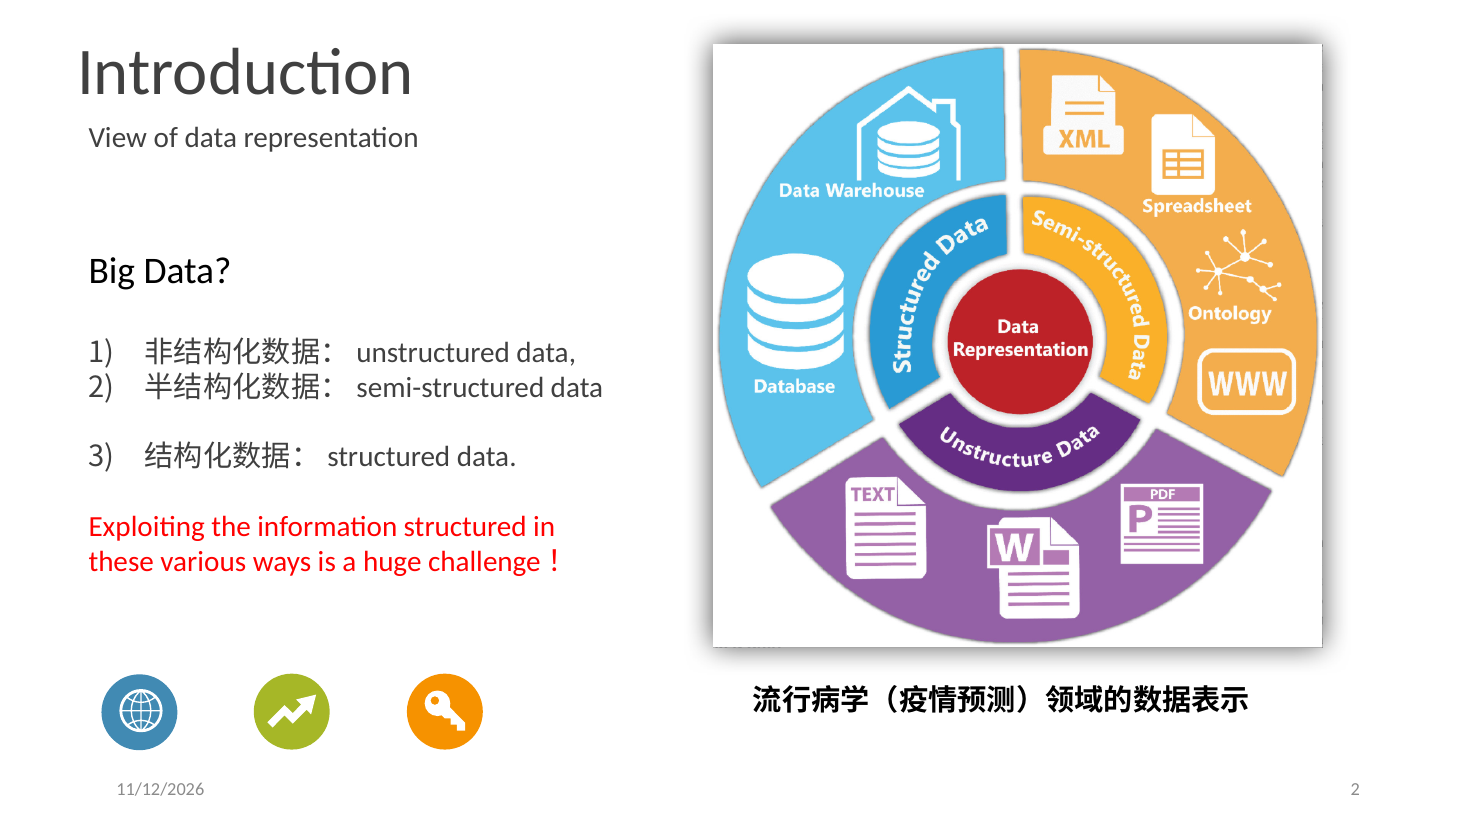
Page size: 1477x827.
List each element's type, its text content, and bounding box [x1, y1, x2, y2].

picture [713, 44, 1323, 648]
text_box Introduction [62, 20, 560, 116]
text_box 非结构化数据：unstructured data, 半结构化数据：semi-structured data 结构化数据：structured data. Exploiting the information structured in these various ways is a huge challenge！ [73, 325, 620, 585]
text_box 流行病学（疫情预测）领域的数据表示 [738, 673, 1418, 724]
text_box Big Data? [73, 238, 380, 299]
slide_number 2 [1042, 766, 1375, 811]
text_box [101, 673, 483, 751]
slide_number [101, 766, 434, 811]
text_box View of data representation [73, 111, 571, 161]
